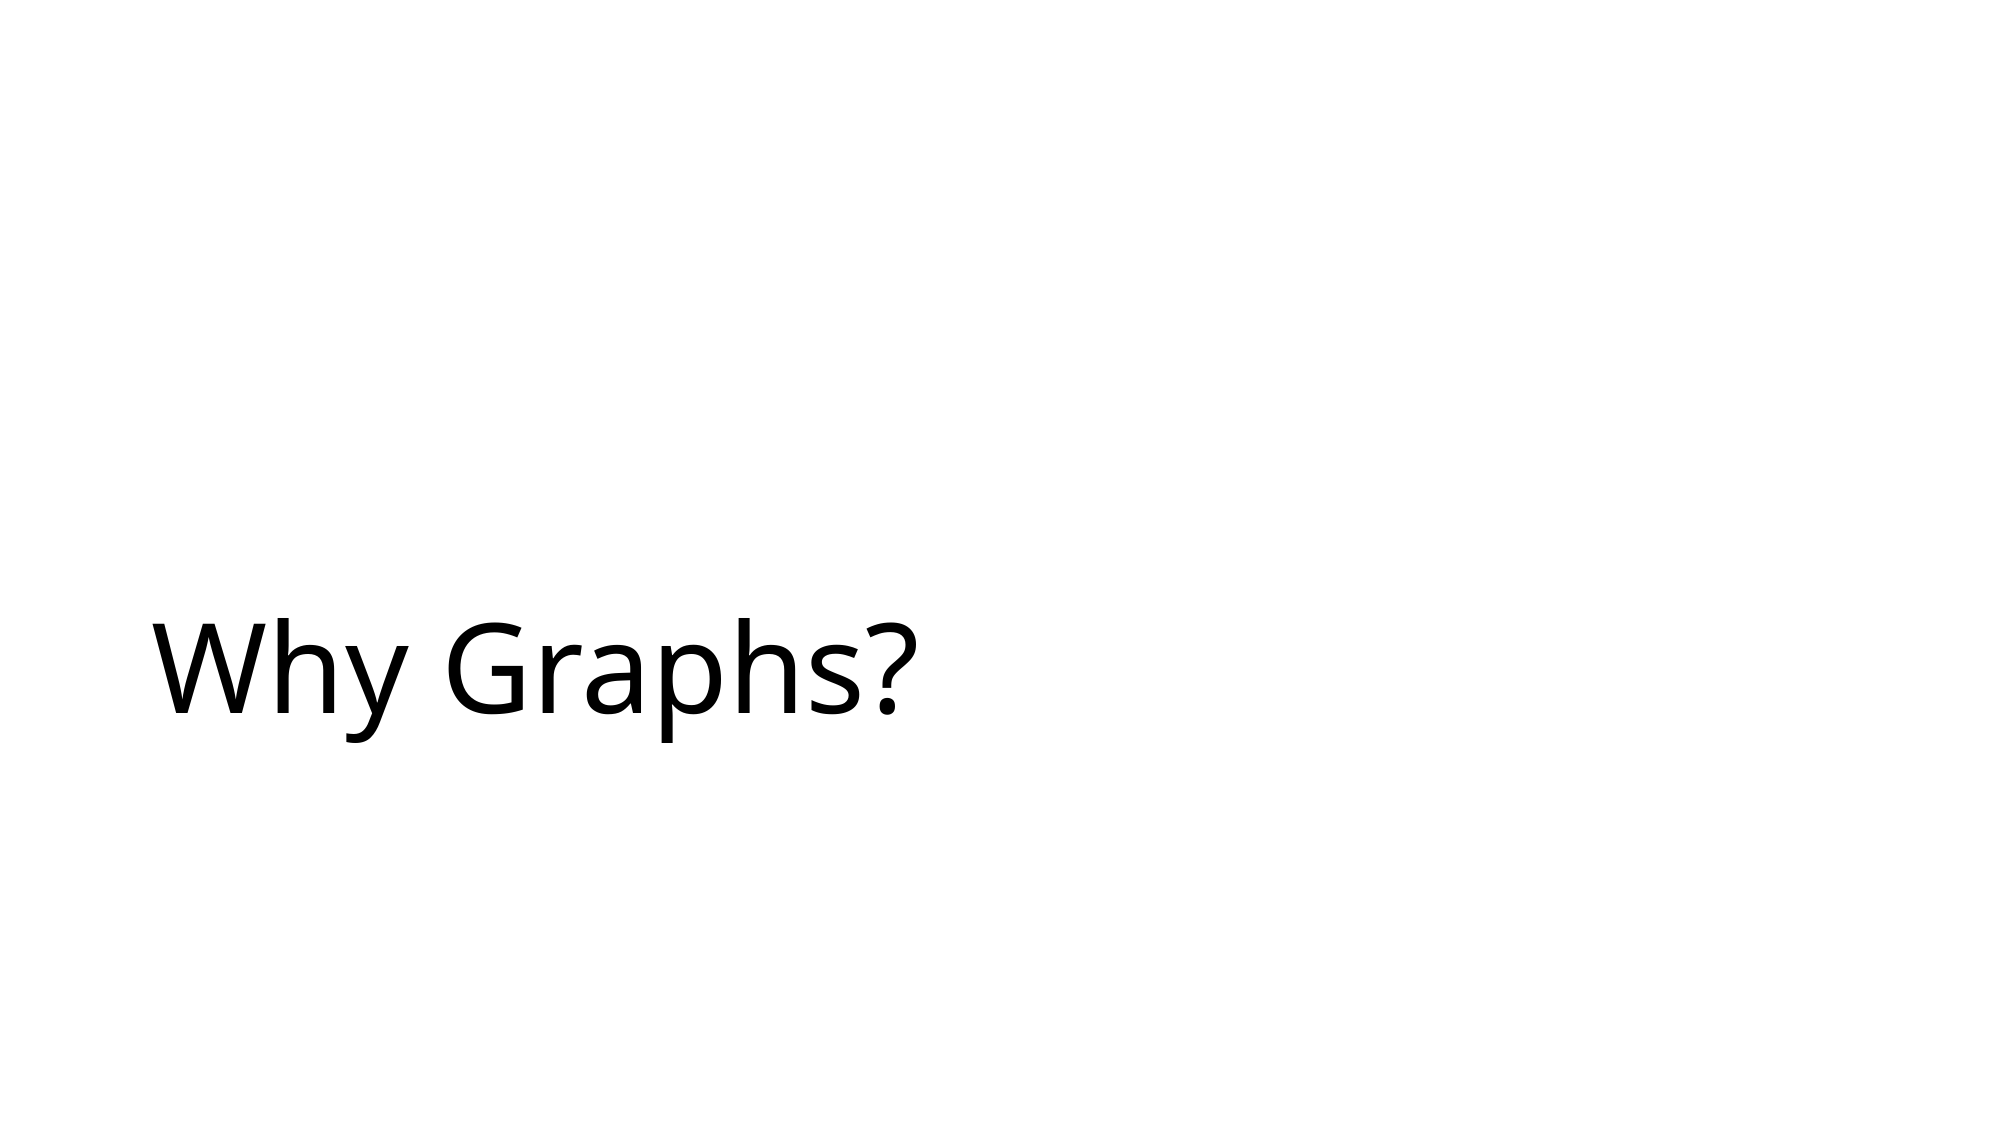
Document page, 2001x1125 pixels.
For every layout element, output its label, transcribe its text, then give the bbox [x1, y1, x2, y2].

title Why Graphs? [136, 280, 1862, 749]
